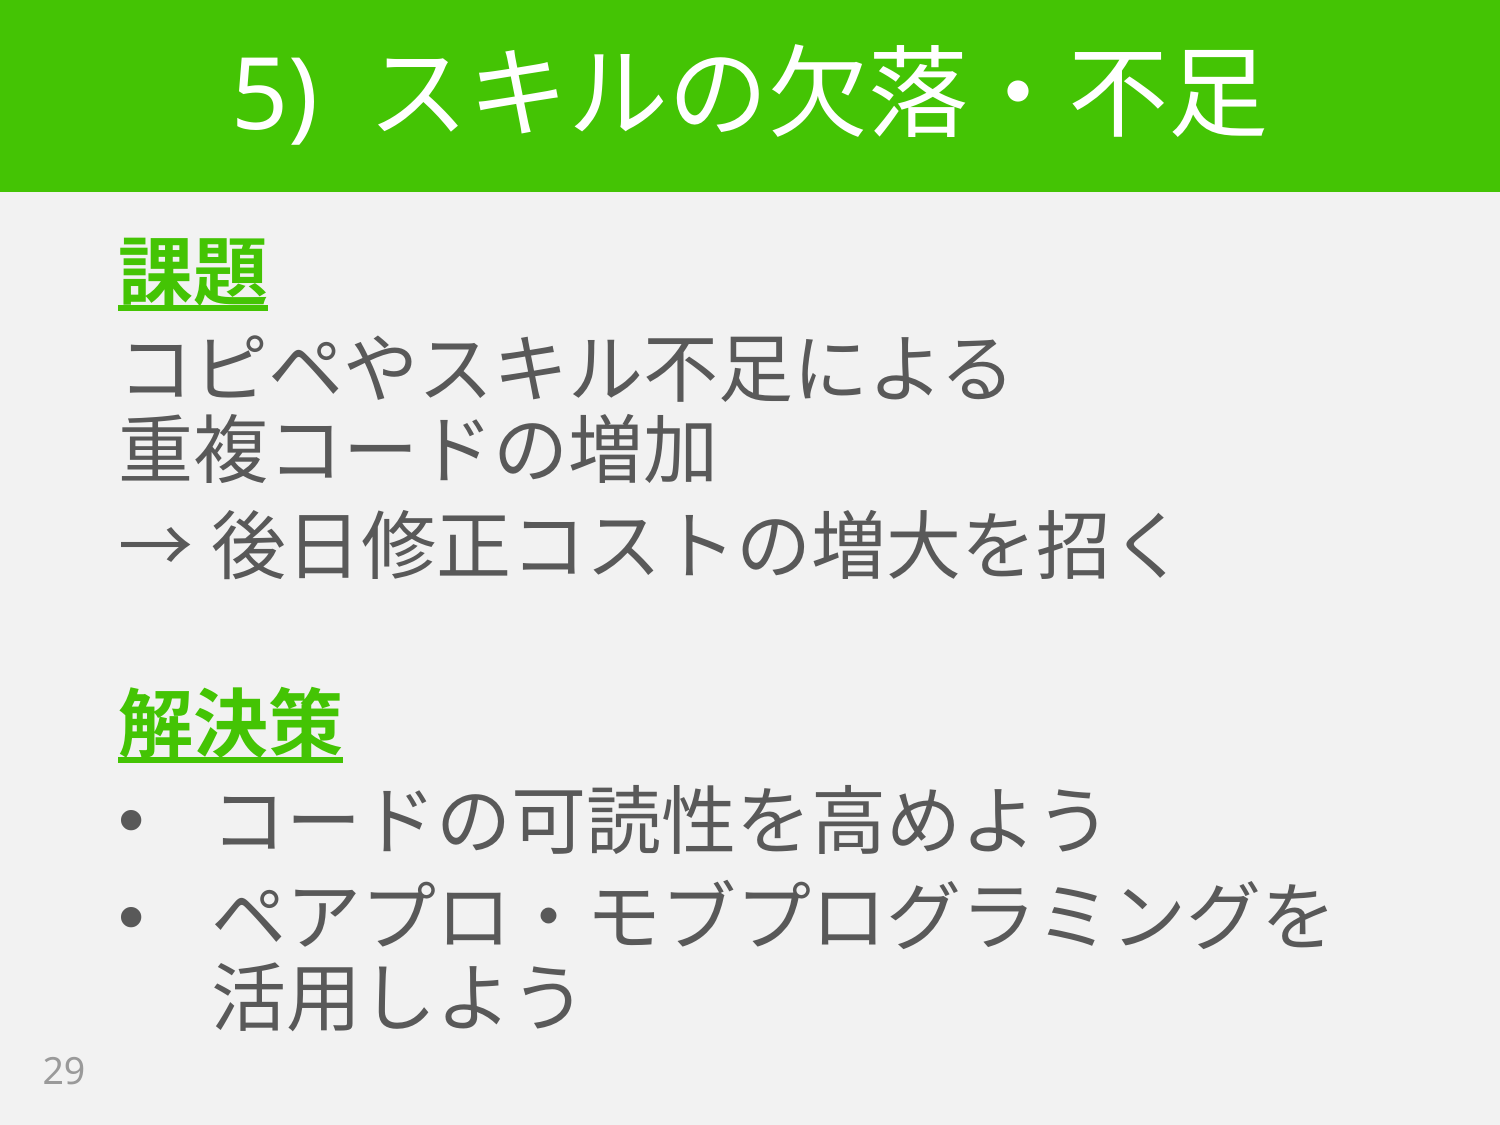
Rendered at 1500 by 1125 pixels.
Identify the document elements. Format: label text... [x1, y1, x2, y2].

list 課題 コピペやスキル不足による 重複コードの増加 →後日修正コストの増大を招く 解決策 コードの可読性を高めよう ペアプロ・モブプログラミングを 活用しよう [103, 277, 1397, 1000]
slide_number 29 [27, 1042, 146, 1102]
title 5) スキルの欠落・不足 [0, 53, 1500, 140]
